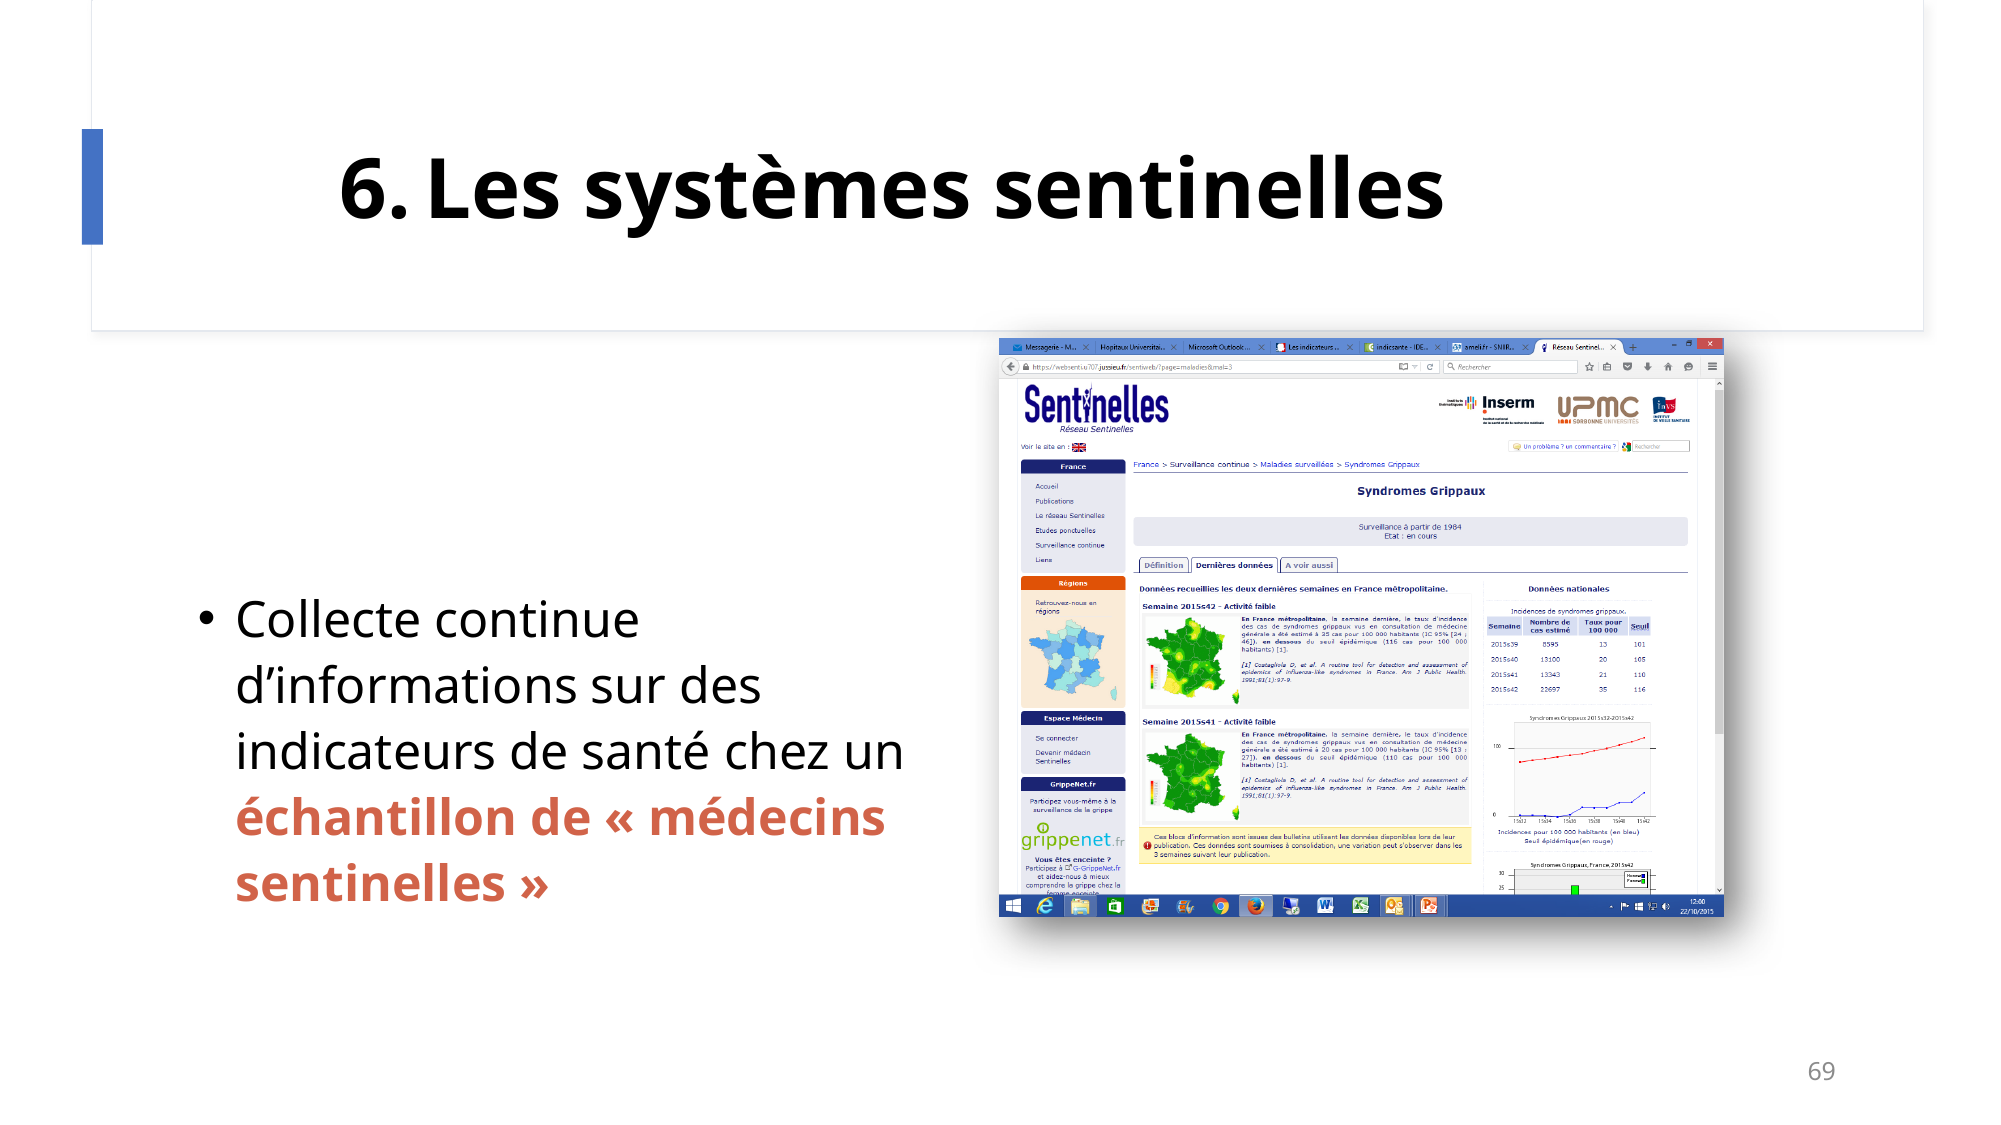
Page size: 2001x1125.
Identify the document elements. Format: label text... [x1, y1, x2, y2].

title Les systèmes sentinelles [324, 103, 1675, 279]
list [999, 338, 1724, 917]
slide_number 69 [1401, 1042, 1851, 1103]
list Collecte continue d’informations sur des indicateurs de santé chez un échantillon de « médecins sentinelles » [183, 406, 993, 1013]
